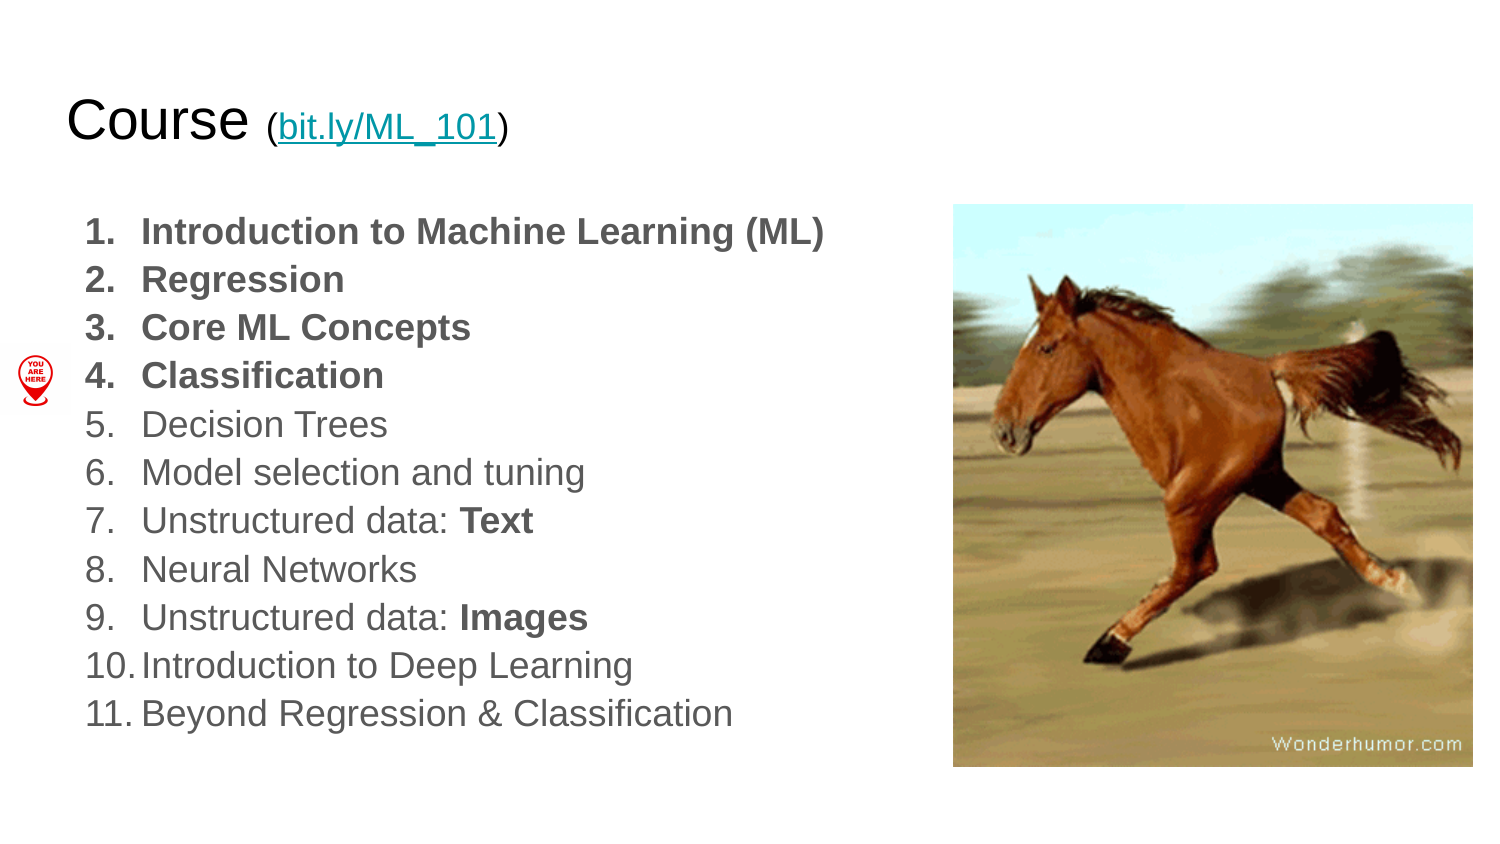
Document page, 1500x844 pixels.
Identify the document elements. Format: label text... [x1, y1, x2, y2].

picture [953, 204, 1473, 767]
title Course (bit.ly/ML_101) [51, 72, 1449, 167]
picture [0, 343, 72, 416]
list Introduction to Machine Learning (ML) Regression Core ML Concepts Classification Decision Trees Model selection and tuning Unstructured data: Text Neural Networks Unstructured data: Images Introduction to Deep Learning Beyond Regression & Classification [51, 189, 1449, 802]
